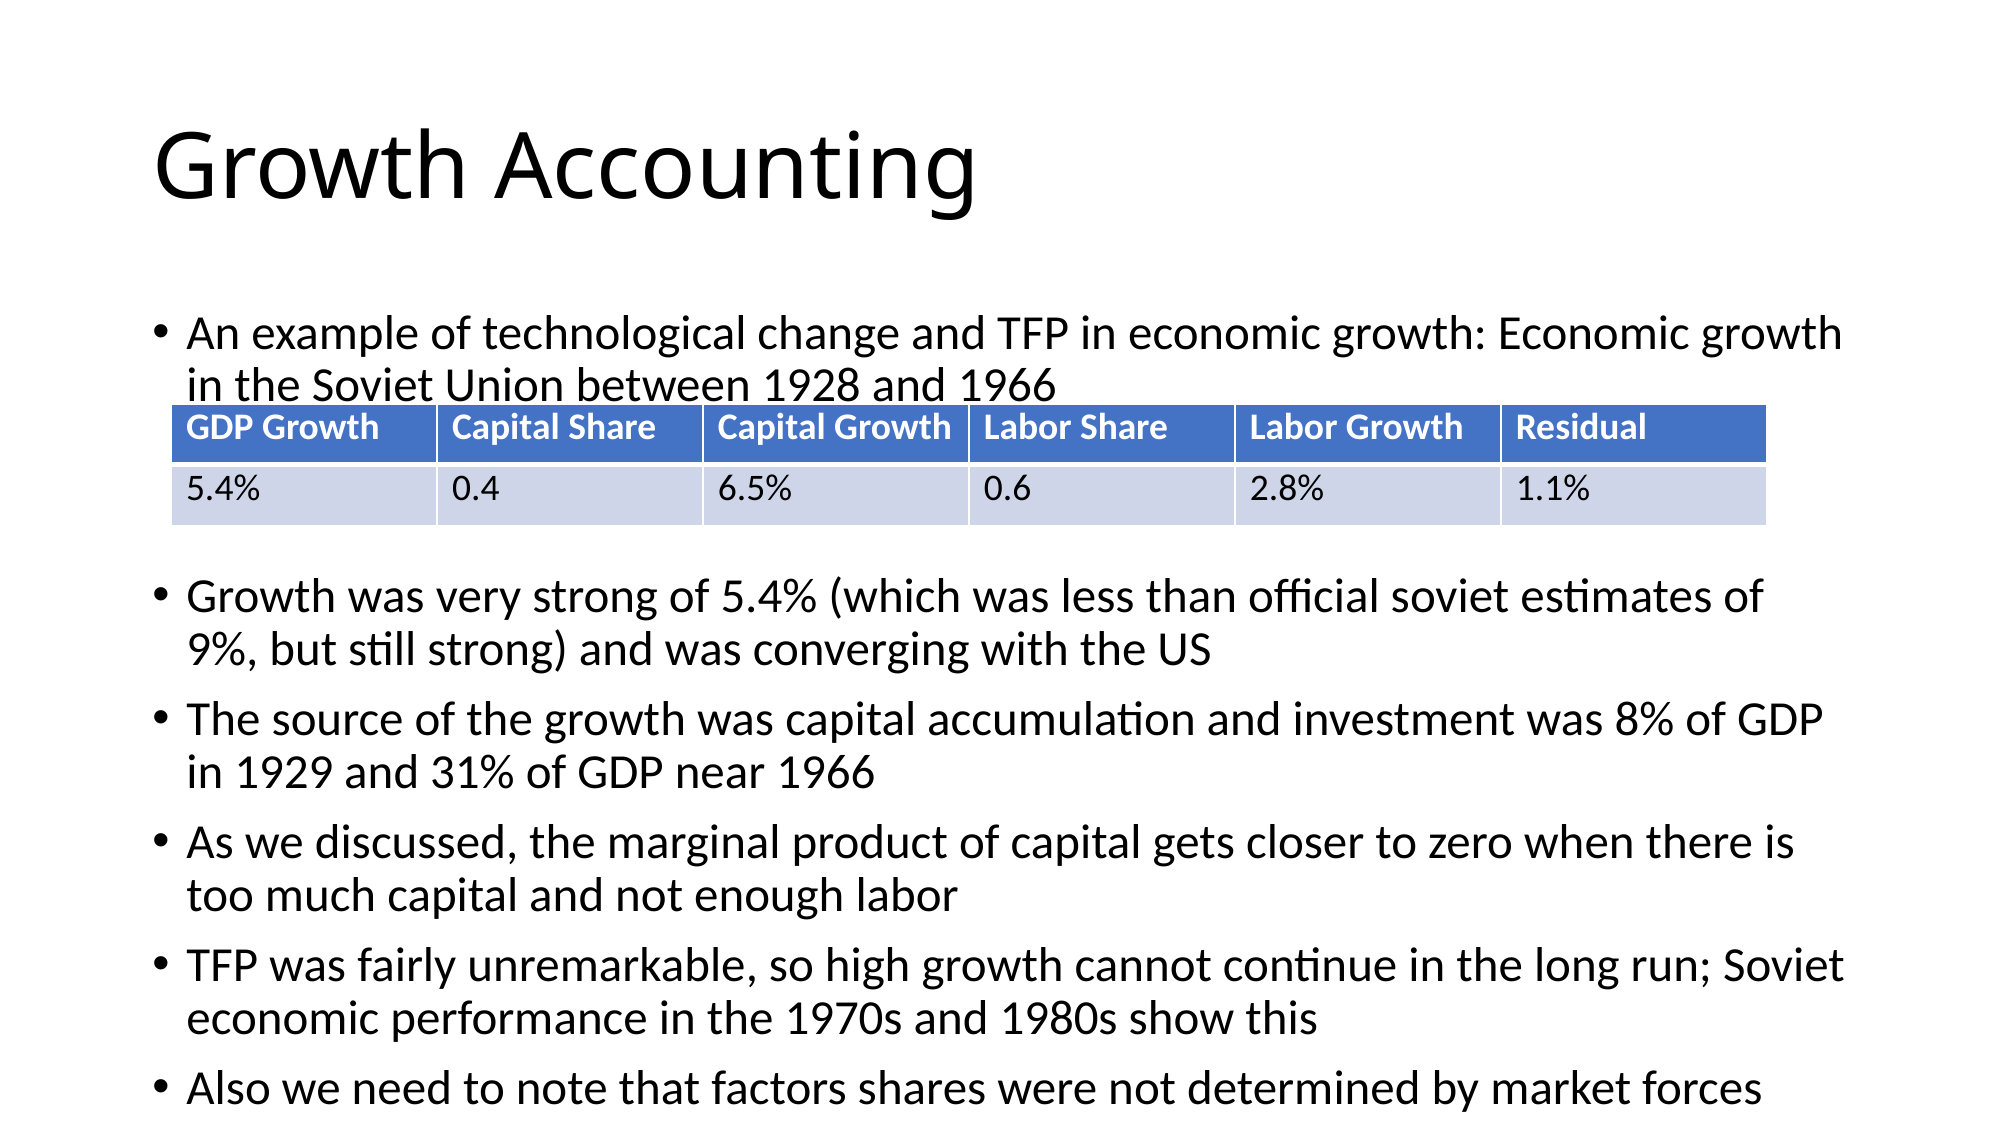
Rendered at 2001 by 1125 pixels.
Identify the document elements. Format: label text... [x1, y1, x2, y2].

table_header GDP Growth [172, 405, 436, 462]
table_header Capital Share [438, 405, 702, 462]
list An example of technological change and TFP in economic growth: Economic growth in the Soviet Union between 1928 and 1966 Growth was very strong of 5.4% (which was less than official soviet estimates of 9%, but still strong) and was converging with the US The source of the growth was capital accumulation and investment was 8% of GDP in 1929 and 31% of GDP near 1966 As we discussed, the marginal product of capital gets closer to zero when there is too much capital and not enough labor TFP was fairly unremarkable, so high growth cannot continue in the long run; Soviet economic performance in the 1970s and 1980s show this Also we need to note that factors shares were not determined by market forces [137, 299, 1863, 1125]
table_cell 5.4% [172, 467, 436, 525]
table_cell 2.8% [1236, 467, 1500, 525]
table_header Labor Growth [1236, 405, 1500, 462]
table_header Capital Growth [704, 405, 968, 462]
table_header Residual [1502, 405, 1766, 462]
table_cell 6.5% [704, 467, 968, 525]
table_header Labor Share [970, 405, 1234, 462]
table_cell 0.4 [438, 467, 702, 525]
table_cell 0.6 [970, 467, 1234, 525]
table_cell 1.1% [1502, 467, 1766, 525]
title Growth Accounting [137, 59, 1863, 278]
